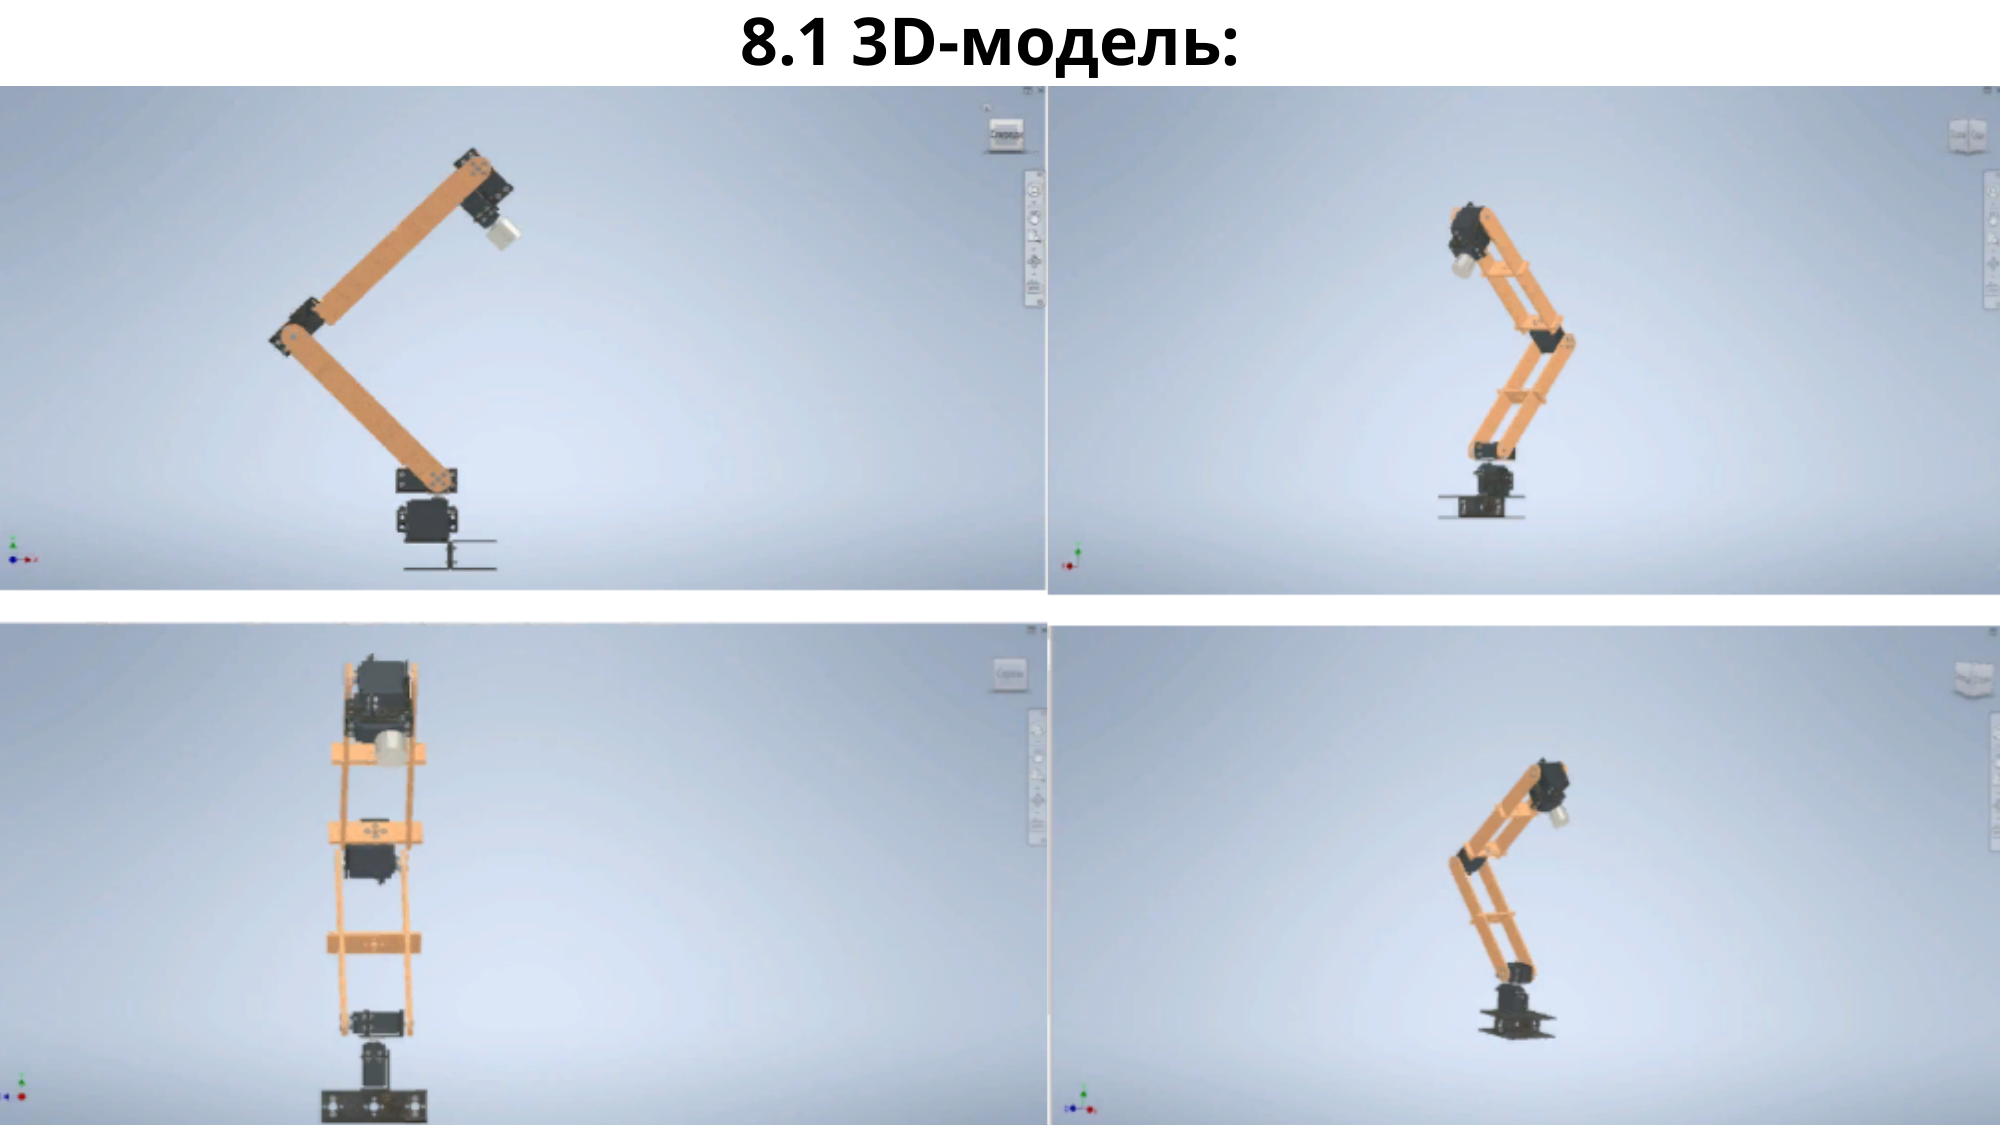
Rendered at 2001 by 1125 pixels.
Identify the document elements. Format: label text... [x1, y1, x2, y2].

picture [0, 86, 2000, 1125]
title 8.1 3D-модель: [0, 0, 1981, 86]
